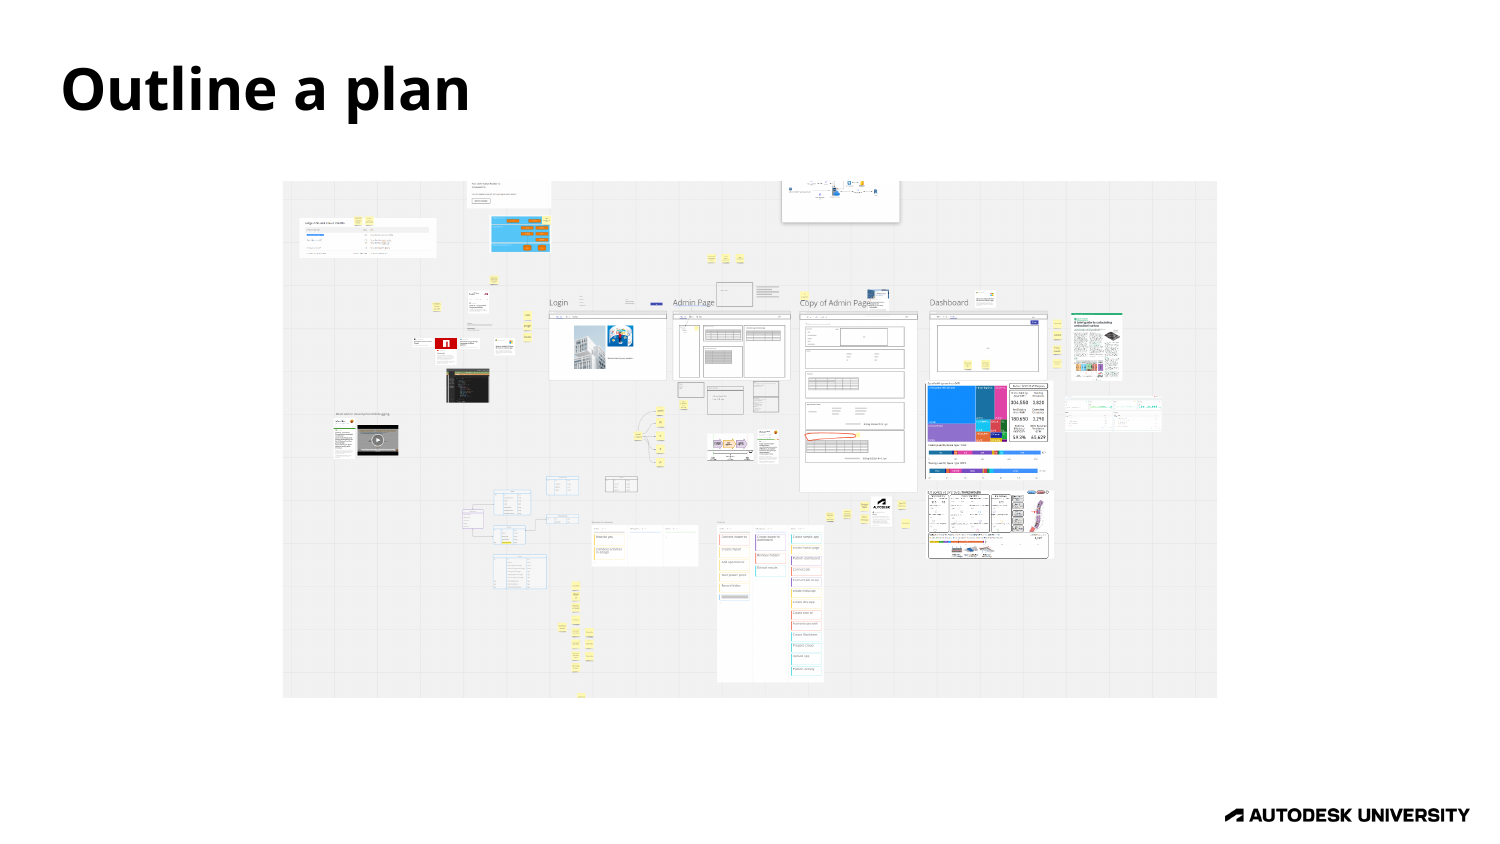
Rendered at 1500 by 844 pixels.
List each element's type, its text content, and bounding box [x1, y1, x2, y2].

picture [282, 181, 1218, 698]
title Outline a plan [60, 60, 1440, 126]
picture [1225, 808, 1470, 822]
